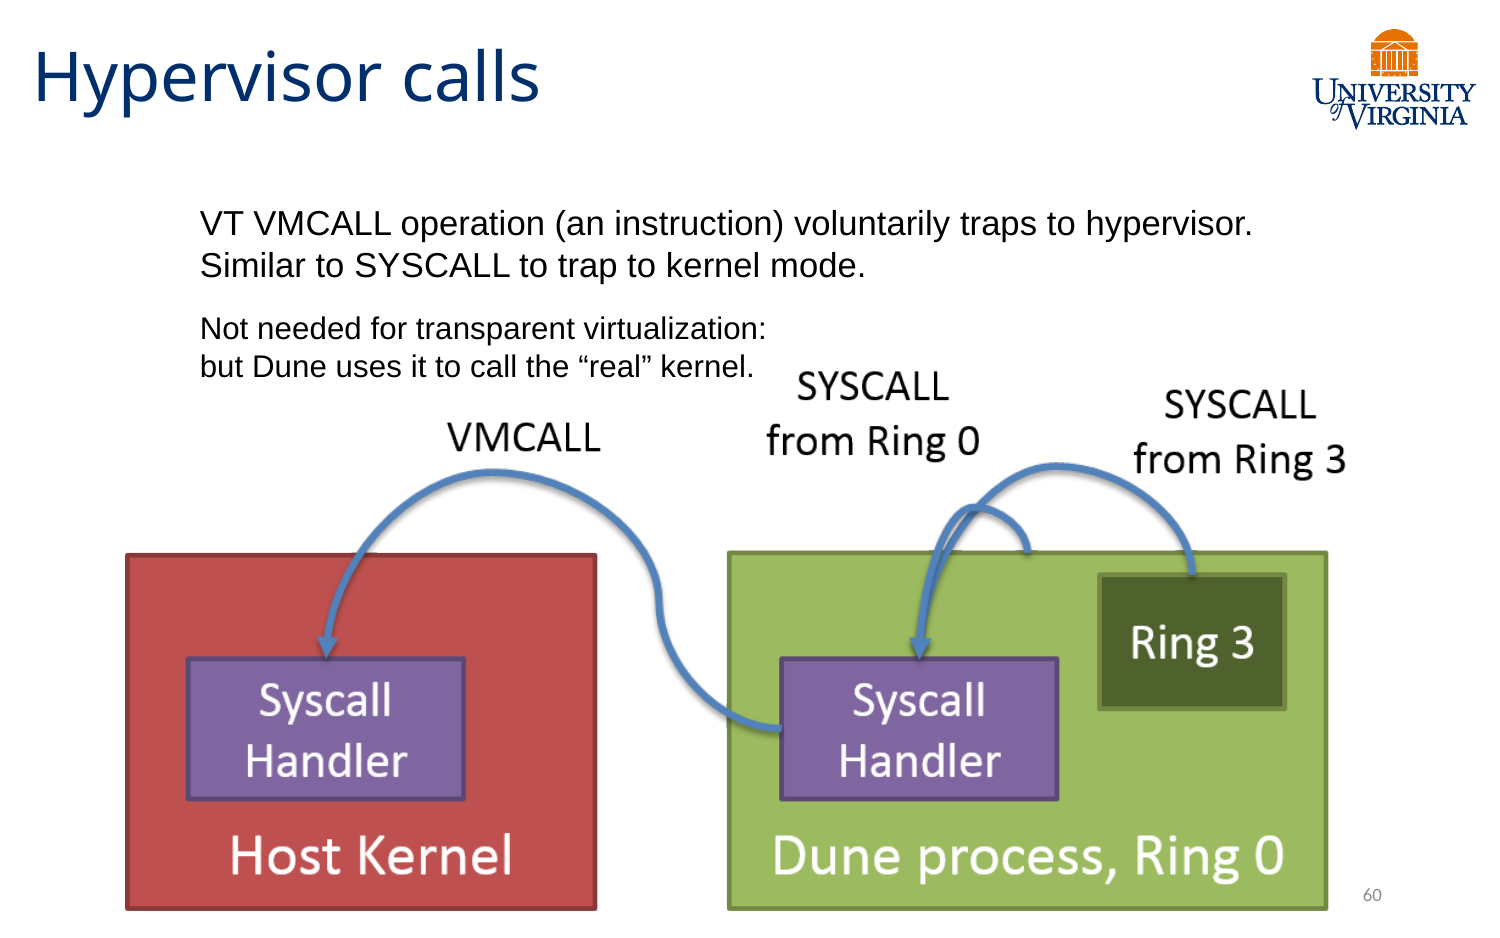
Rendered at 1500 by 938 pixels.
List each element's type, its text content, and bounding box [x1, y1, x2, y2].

text_box Not needed for transparent virtualization: but Dune uses it to call the “real” kernel. [187, 302, 803, 342]
slide_number 60 [1376, 868, 1397, 919]
picture [124, 342, 1376, 928]
title Hypervisor calls [17, 14, 1297, 145]
text_box VT VMCALL operation (an instruction) voluntarily traps to hypervisor. Similar to SYSCALL to trap to kernel mode. [187, 194, 1323, 291]
